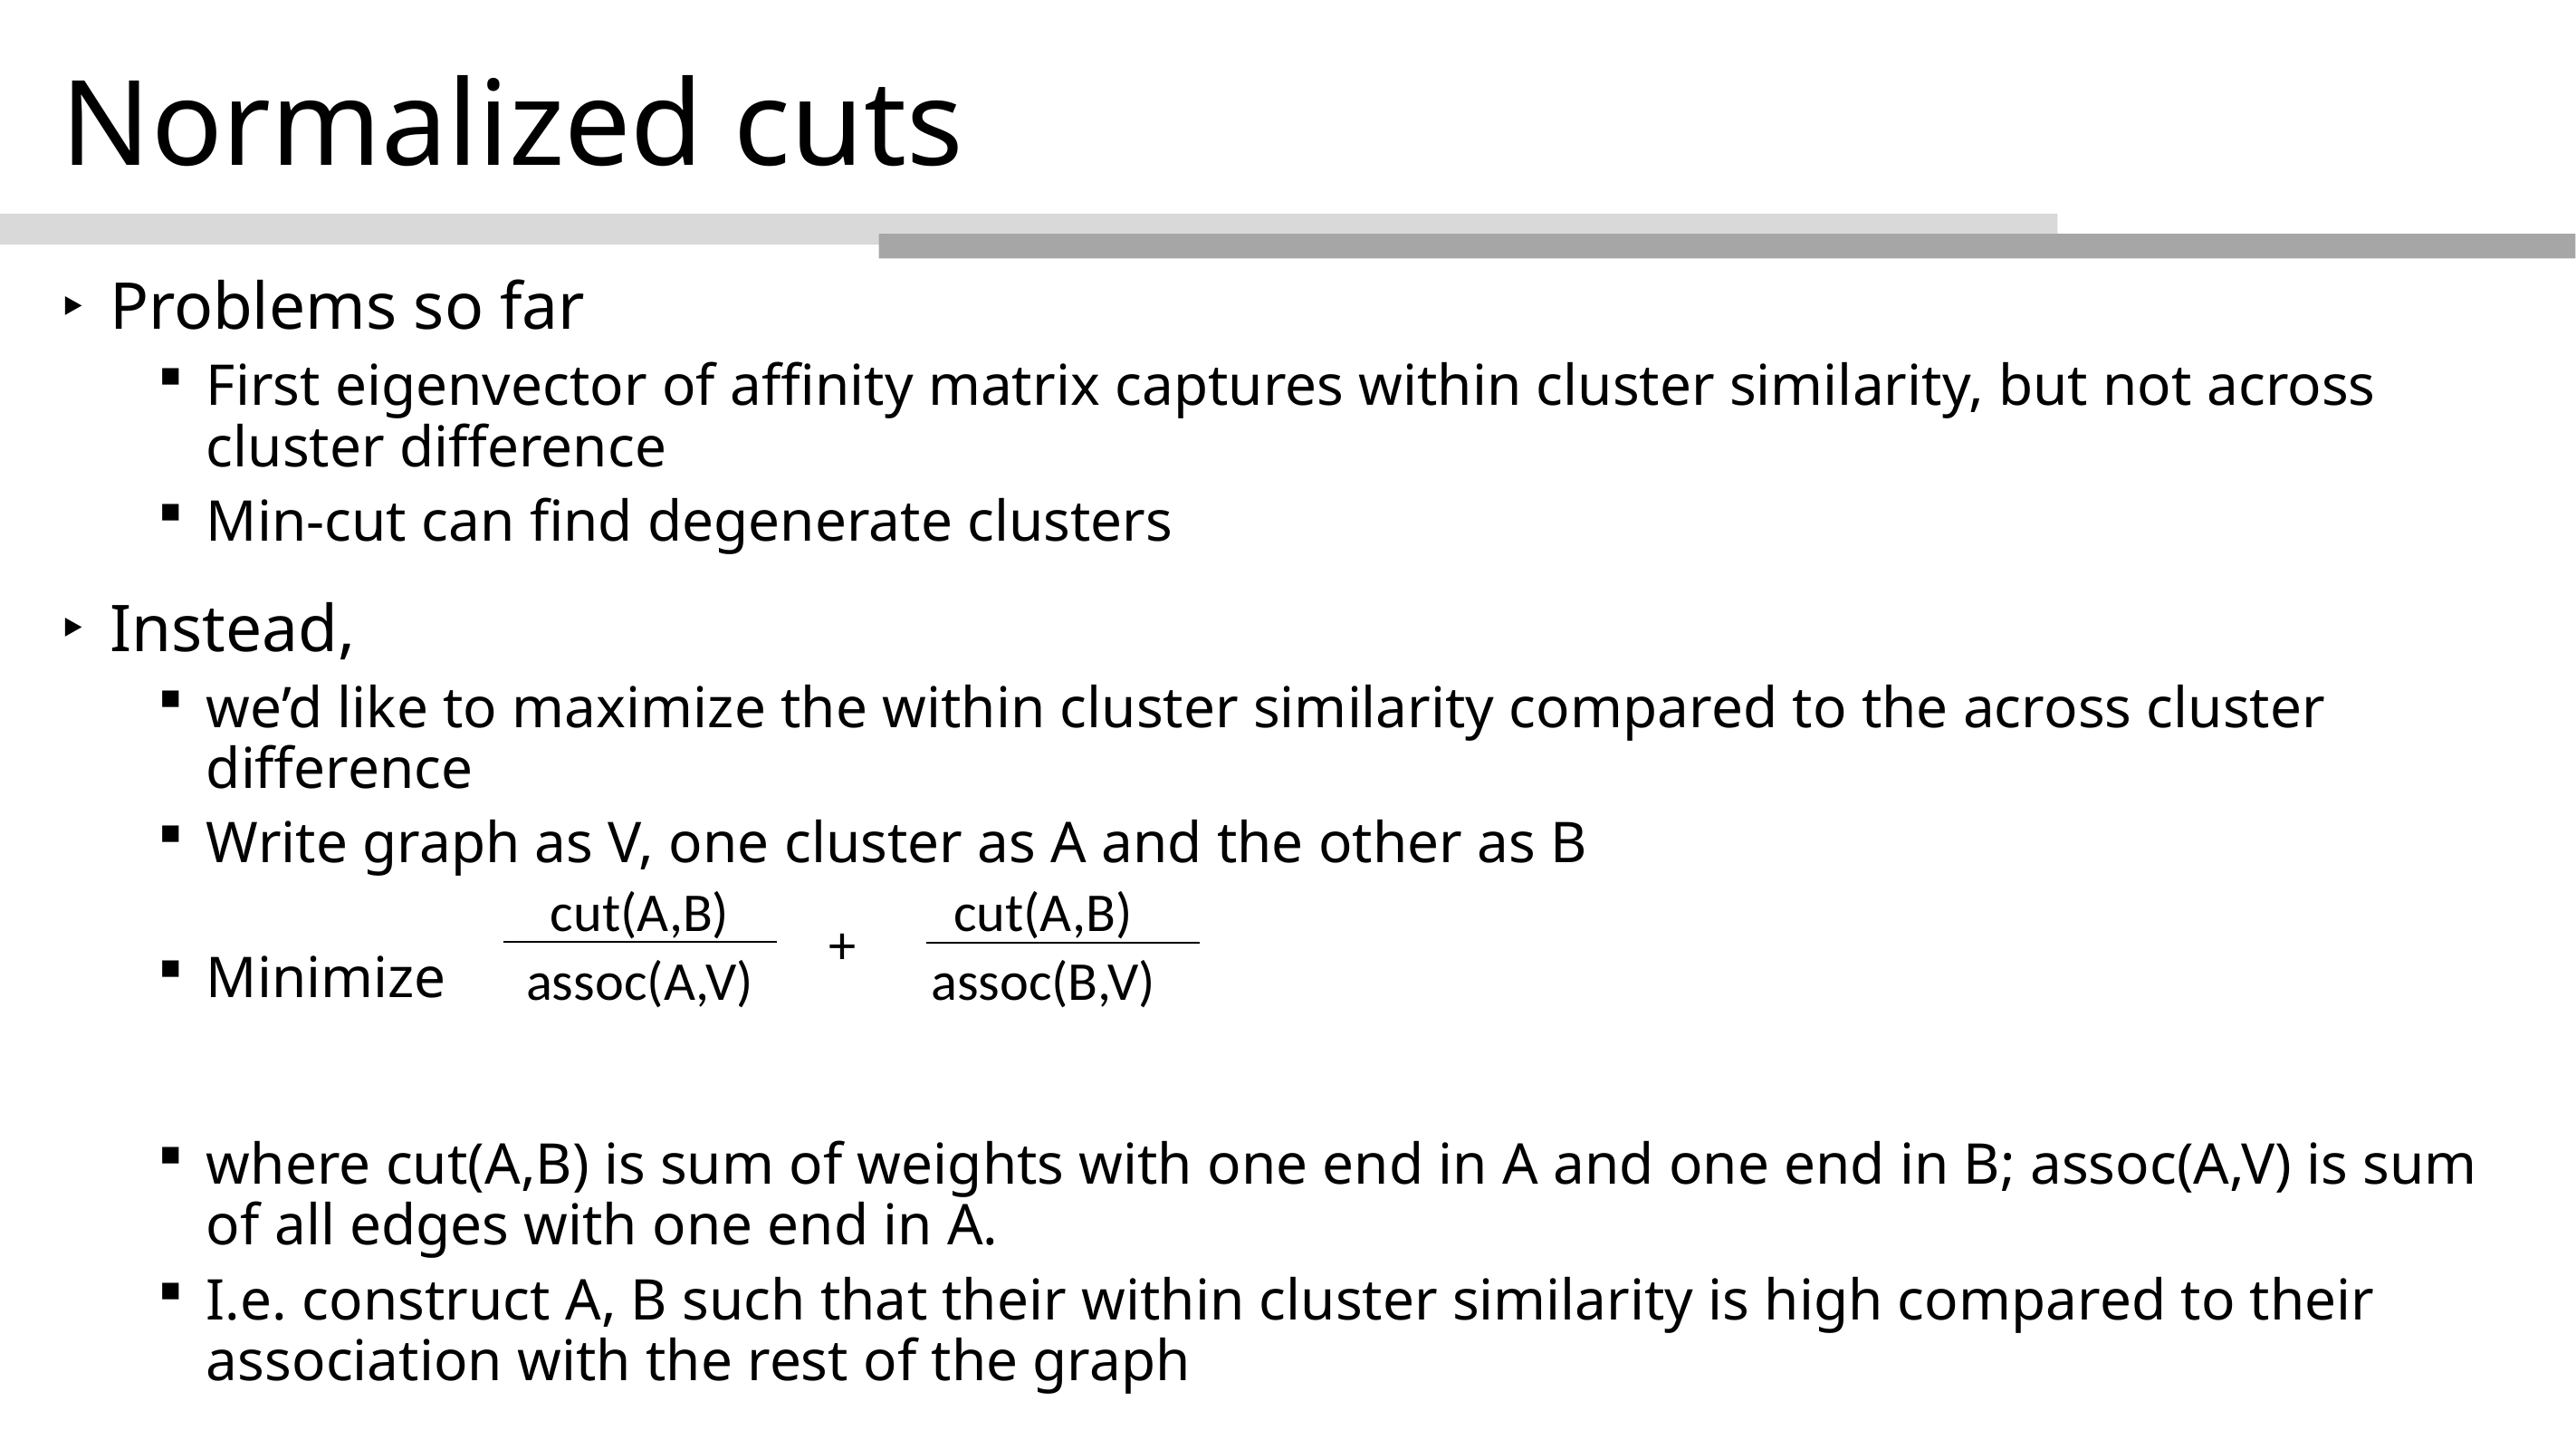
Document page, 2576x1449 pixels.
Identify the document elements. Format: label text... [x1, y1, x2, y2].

title Normalized cuts [47, 29, 2524, 226]
list Problems so far First eigenvector of affinity matrix captures within cluster similarity, but not across cluster difference Min-cut can find degenerate clusters Instead, we’d like to maximize the within cluster similarity compared to the across cluster difference Write graph as V, one cluster as A and the other as B Minimize where cut(A,B) is sum of weights with one end in A and one end in B; assoc(A,V) is sum of all edges with one end in A. I.e. construct A, B such that their within cluster similarity is high compared to their association with the rest of the graph [47, 266, 2528, 1420]
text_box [497, 868, 1200, 1020]
